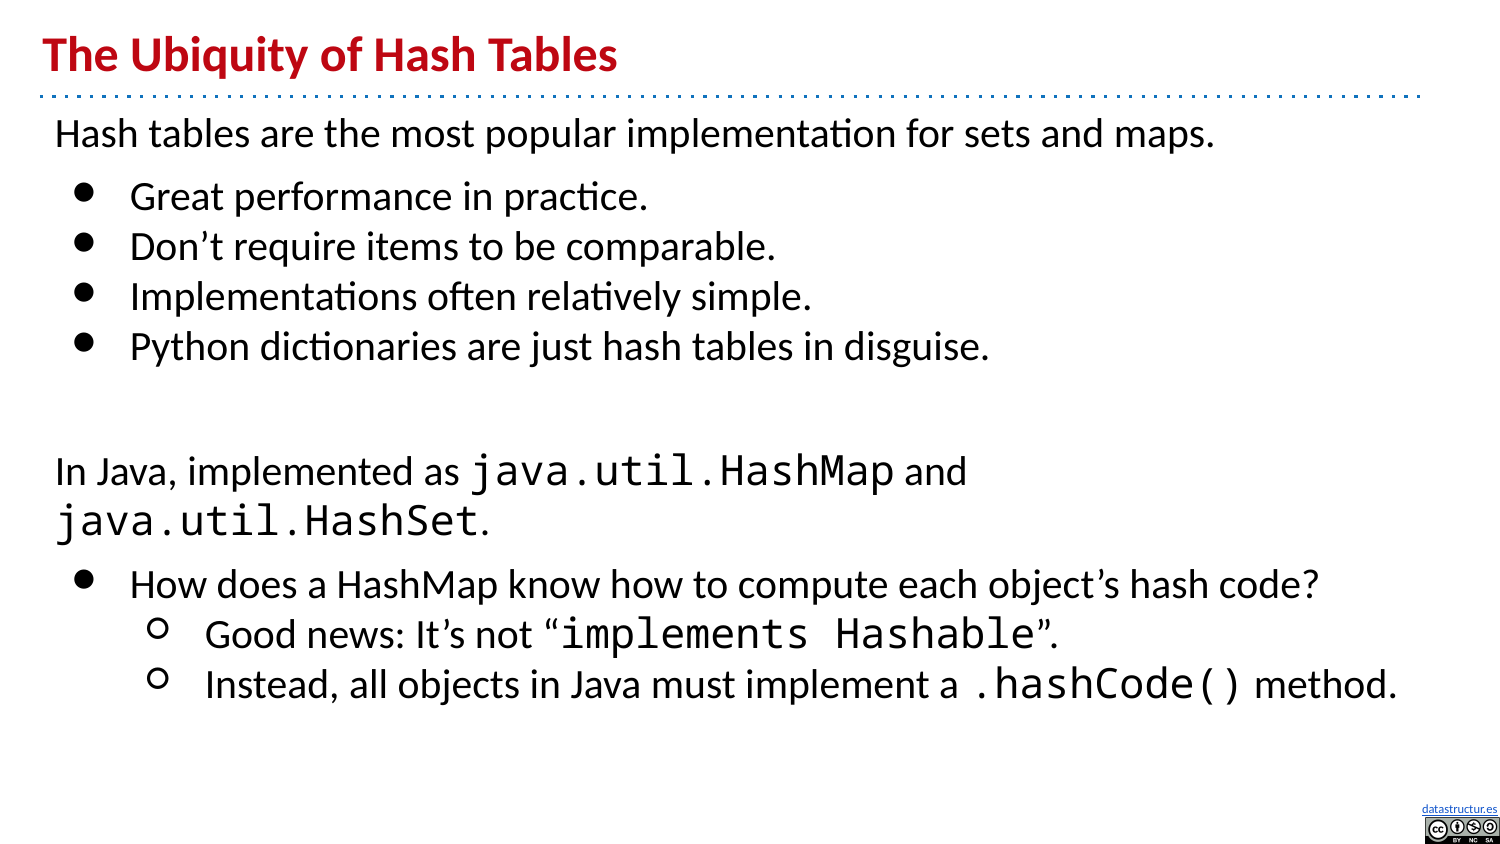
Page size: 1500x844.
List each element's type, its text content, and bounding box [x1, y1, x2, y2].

picture [1425, 817, 1500, 844]
list Hash tables are the most popular implementation for sets and maps. Great performance in practice. Don’t require items to be comparable. Implementations often relatively simple. Python dictionaries are just hash tables in disguise. In Java, implemented as java.util.HashMap and java.util.HashSet. How does a HashMap know how to compute each object’s hash code? Good news: It’s not “implements Hashable”. Instead, all objects in Java must implement a .hashCode() method. [39, 91, 1425, 773]
title The Ubiquity of Hash Tables [27, 15, 1378, 97]
